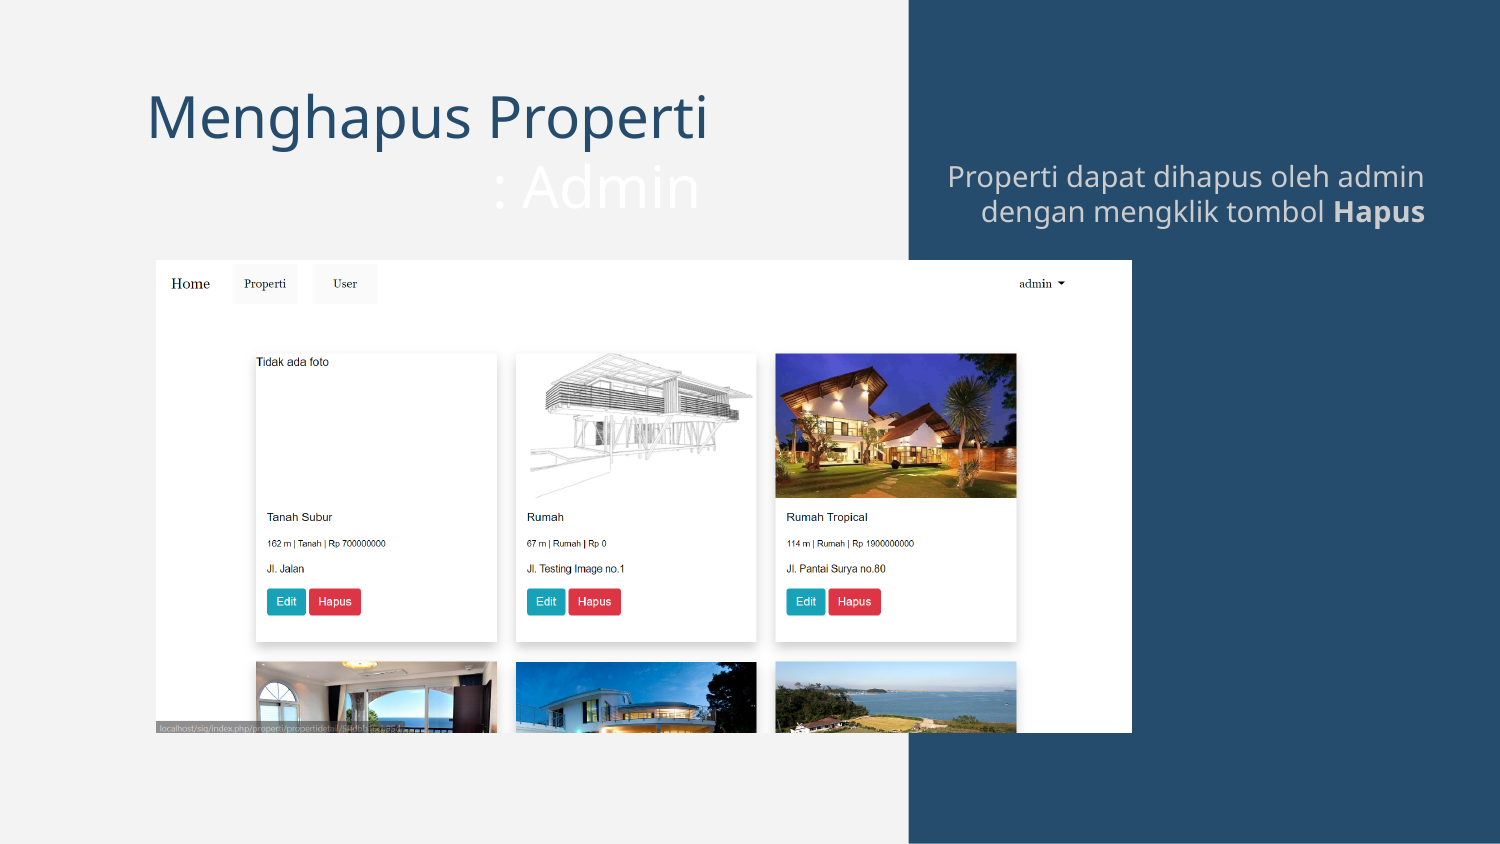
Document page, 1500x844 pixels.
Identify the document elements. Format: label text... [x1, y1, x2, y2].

text_box [908, 0, 1500, 844]
subtitle Properti dapat dihapus oleh admin dengan mengklik tombol Hapus [862, 143, 1441, 192]
title Menghapus Properti : Admin [131, 64, 1472, 220]
picture [155, 259, 1133, 734]
